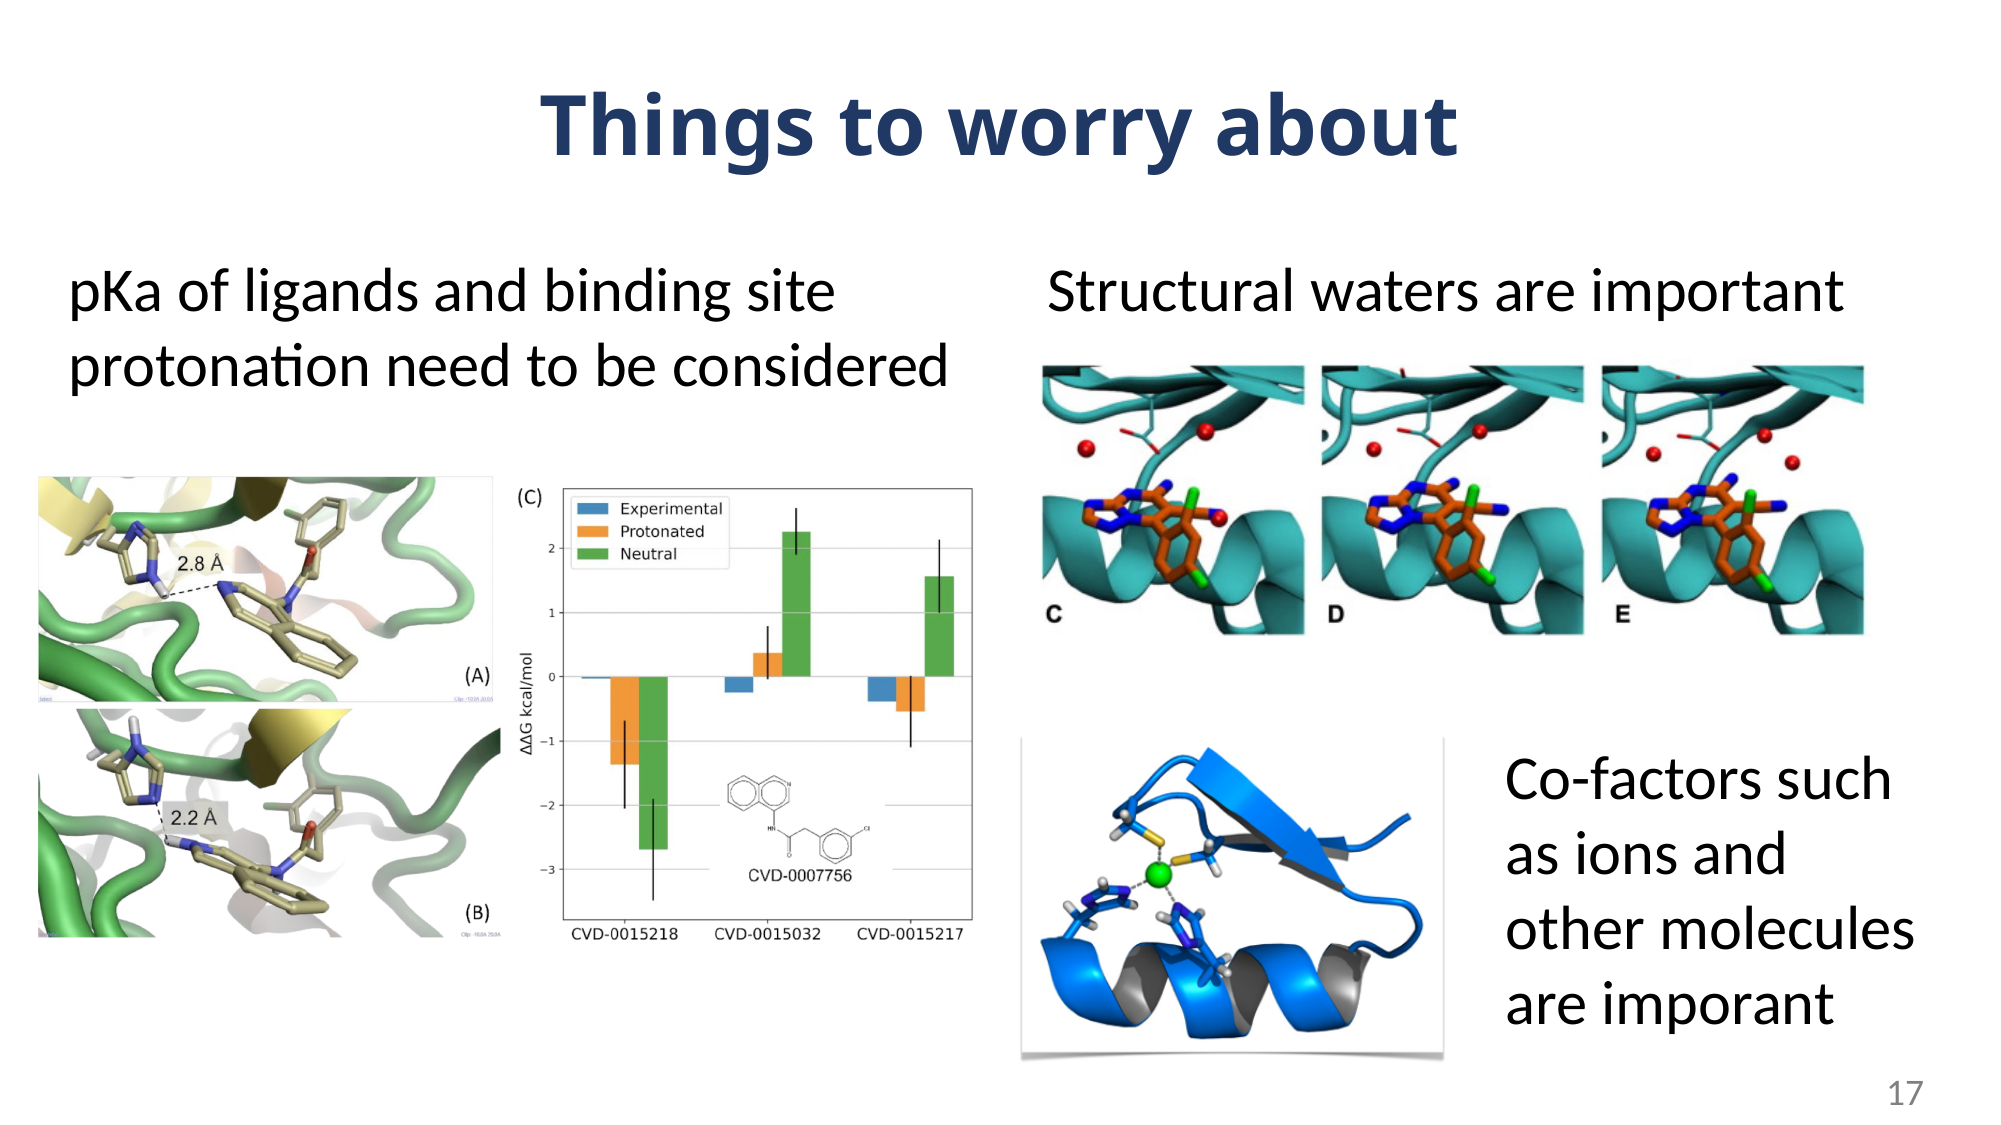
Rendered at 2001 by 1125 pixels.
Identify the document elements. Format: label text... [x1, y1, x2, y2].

text_box Co-factors such as ions and other molecules are imporant [1490, 729, 1945, 1044]
picture [25, 458, 993, 949]
text_box pKa of ligands and binding site protonation need to be considered [54, 241, 993, 406]
text_box Structural waters are important [1032, 241, 1862, 331]
text_box 17 [1881, 1064, 1945, 1117]
picture [1018, 732, 1447, 1065]
picture [1040, 358, 1882, 637]
title Things to worry about [137, 59, 1863, 197]
